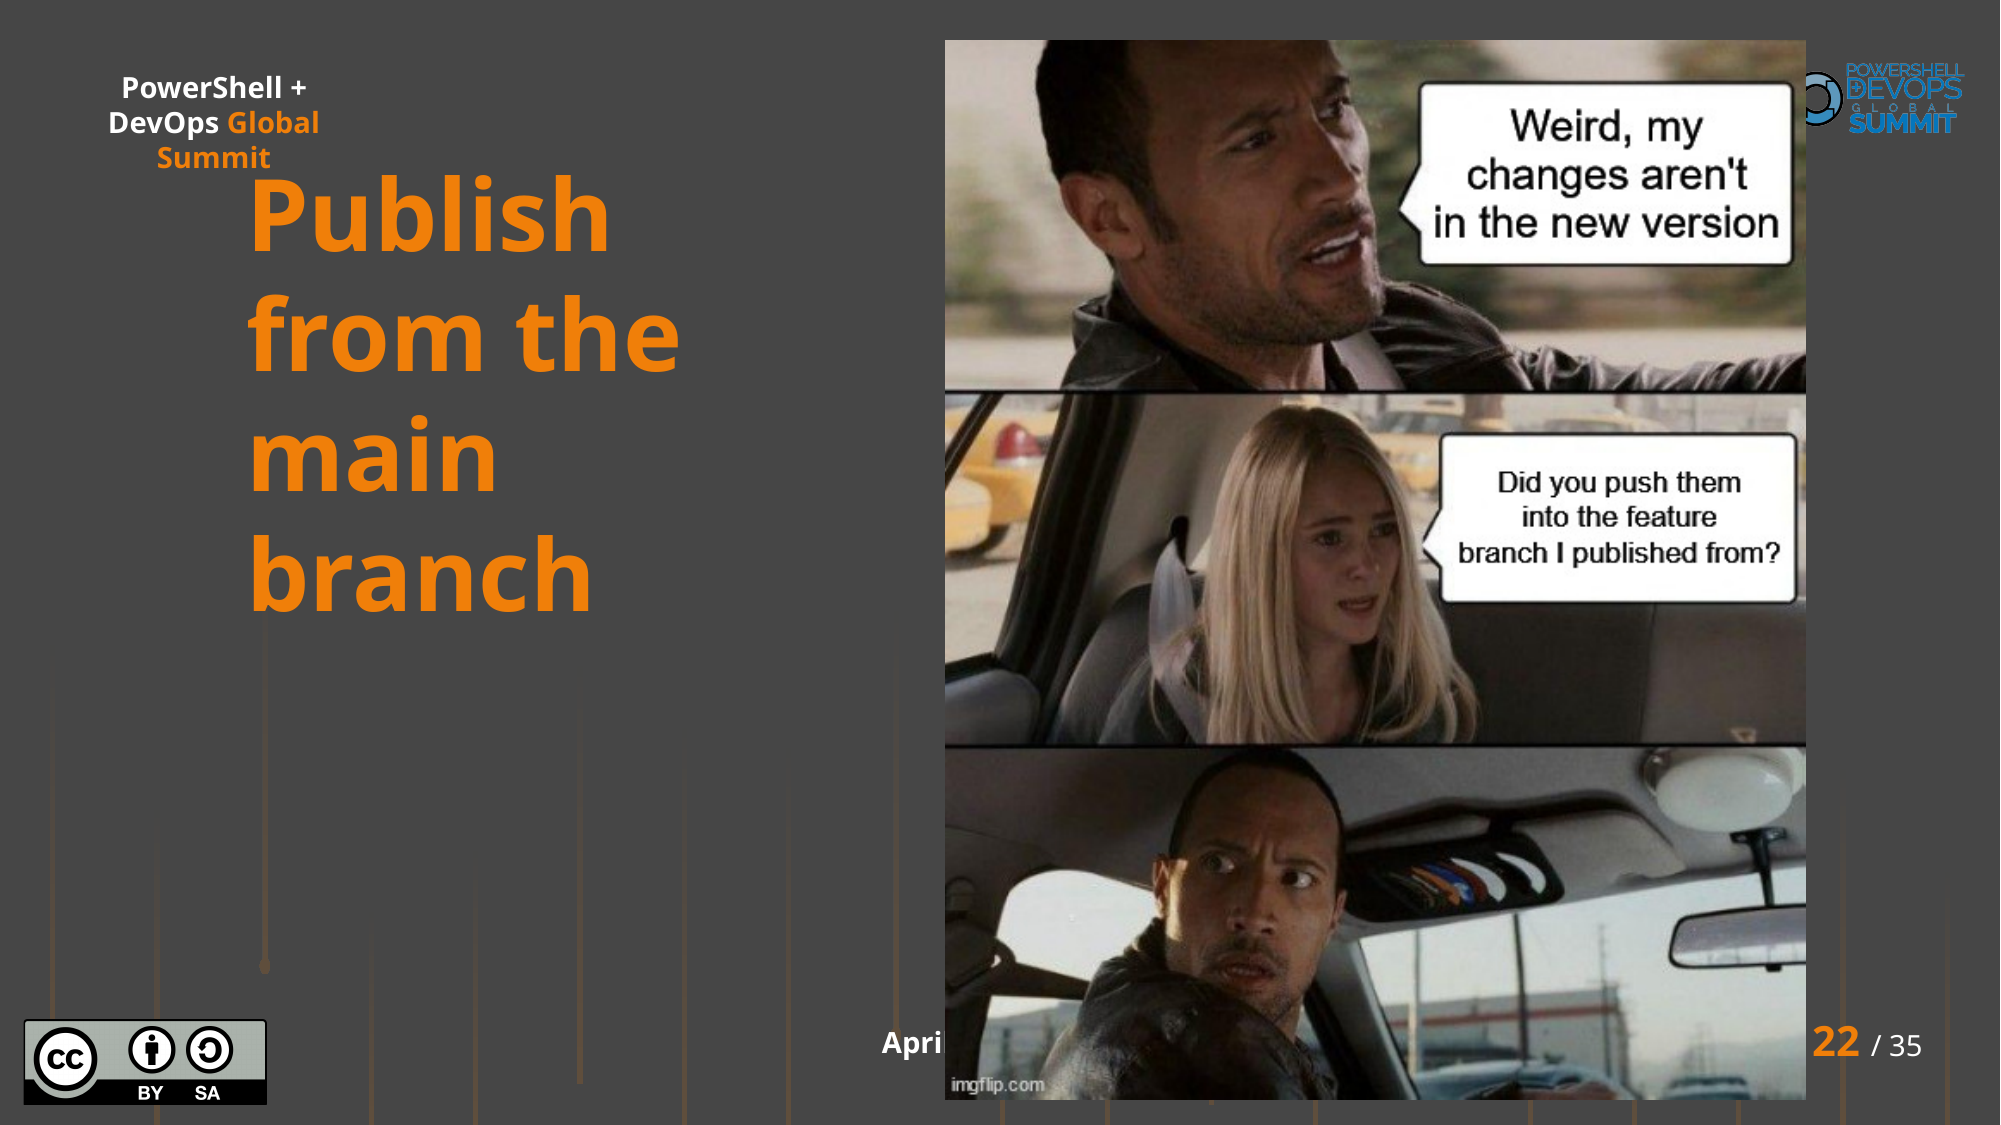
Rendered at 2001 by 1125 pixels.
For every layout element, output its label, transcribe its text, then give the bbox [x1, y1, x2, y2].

picture [945, 40, 1965, 1100]
text_box Publish from the main branch [231, 144, 890, 639]
picture [23, 1019, 267, 1105]
